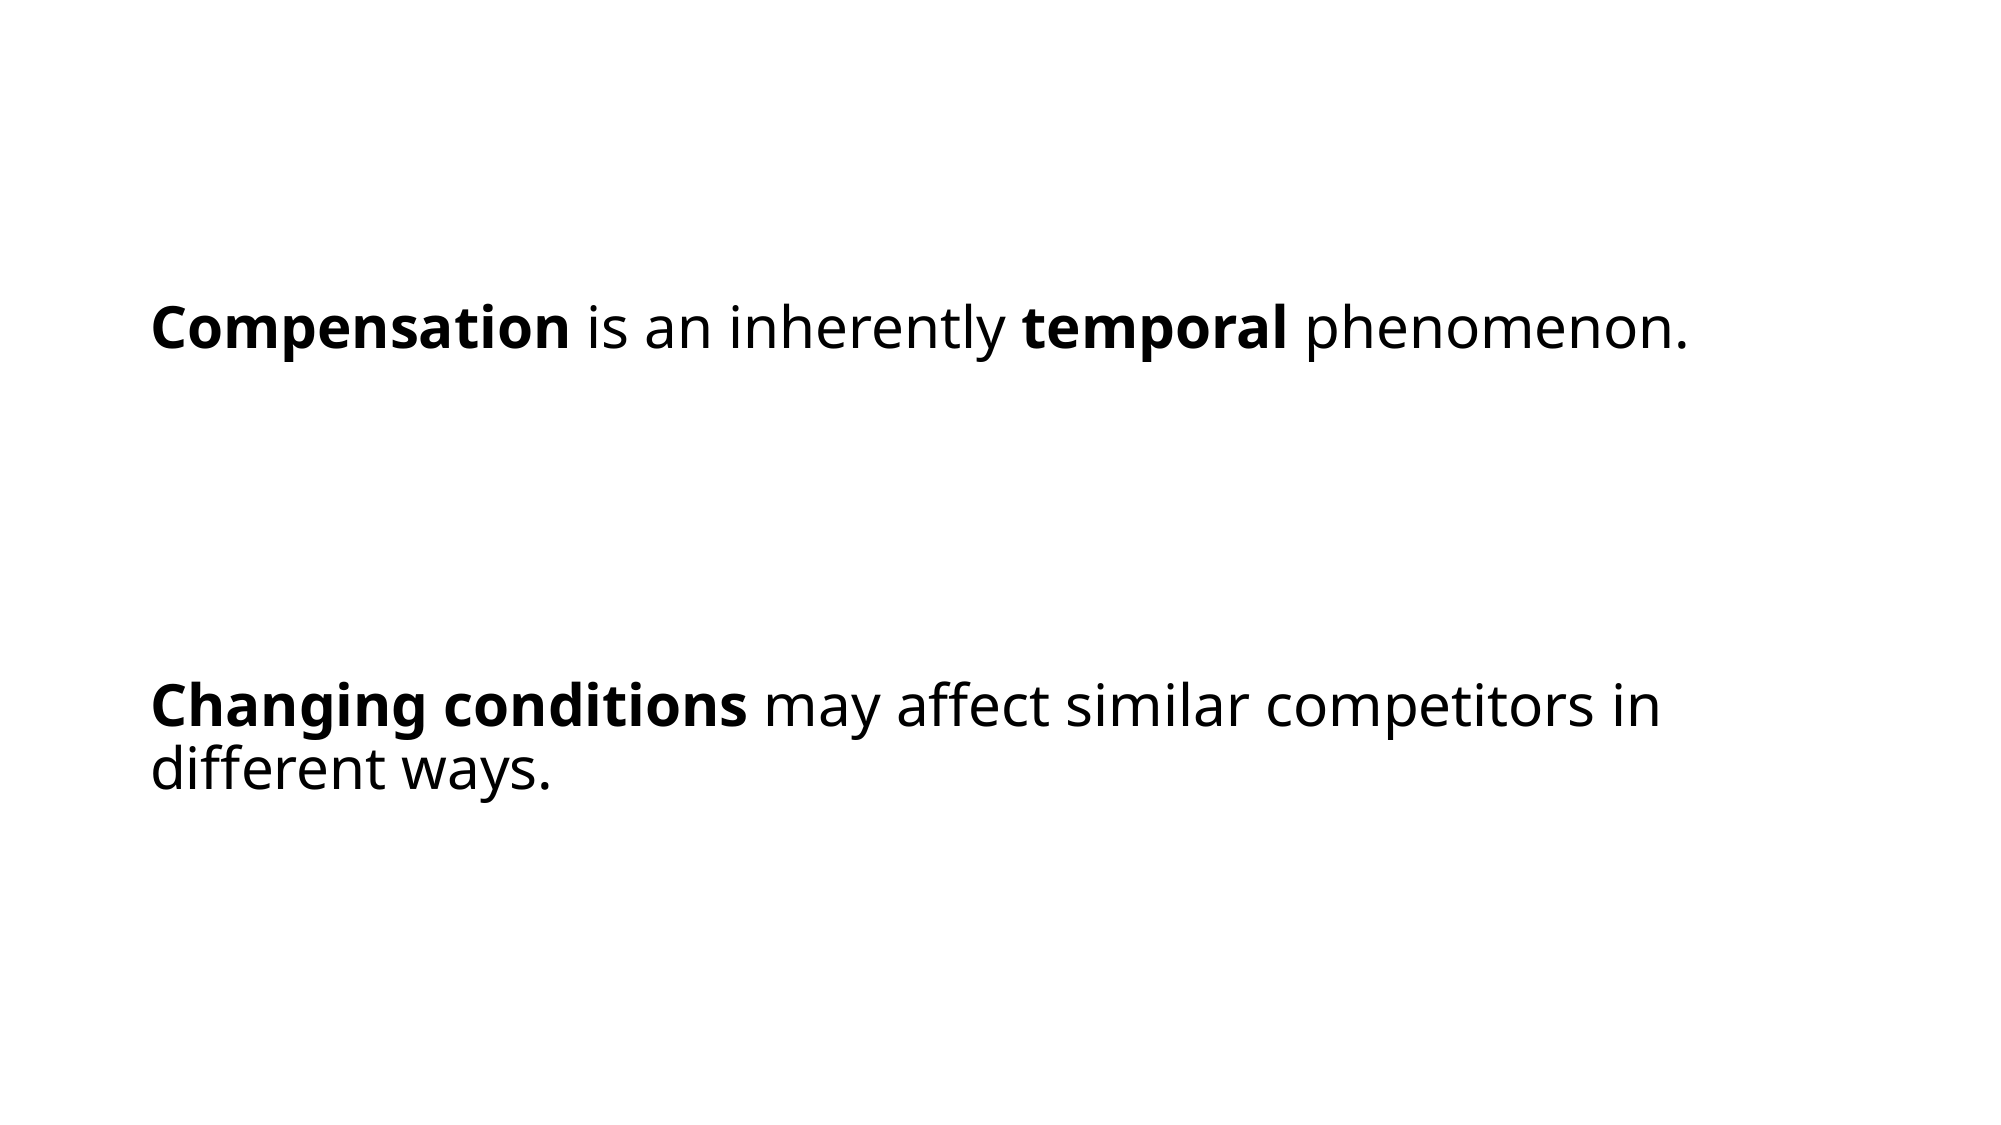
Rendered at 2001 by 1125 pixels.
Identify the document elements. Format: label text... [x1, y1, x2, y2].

title Compensation is an inherently temporal phenomenon. Dispersal limitation can delay compensation. Changing conditions may affect similar competitors in different ways. [135, 140, 1861, 960]
